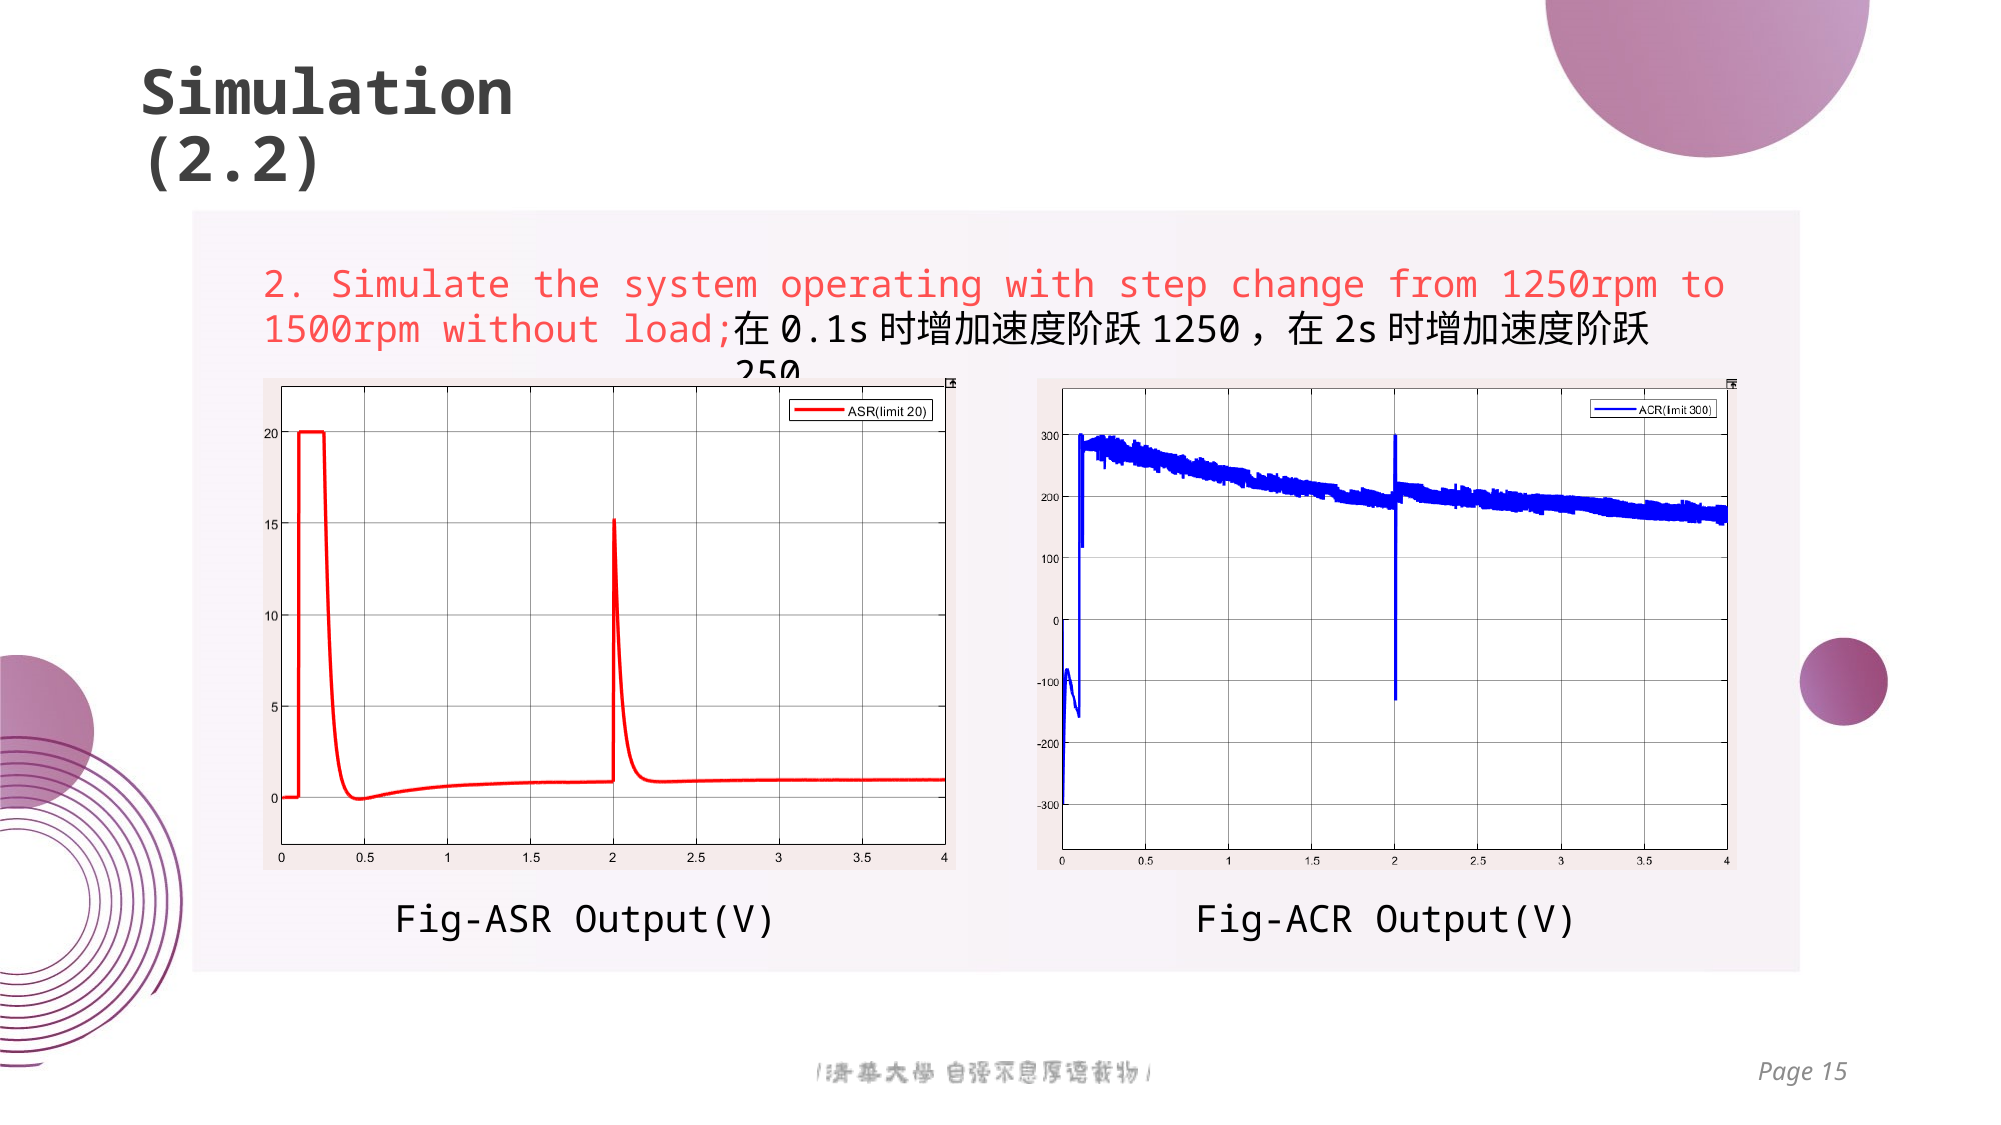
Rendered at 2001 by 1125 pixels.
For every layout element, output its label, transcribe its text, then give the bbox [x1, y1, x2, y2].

slide_number Page 15 [1412, 1042, 1863, 1103]
text_box 在0.1s时增加速度阶跃1250，在2s时增加速度阶跃250 [719, 297, 1708, 403]
text_box Fig-ASR Output(V) [379, 887, 792, 947]
text_box Fig-ACR Output(V) [1180, 888, 1593, 948]
title Simulation (2.2) [124, 79, 704, 176]
text_box 2. Simulate the system operating with step change from 1250rpm to 1500rpm without load; [248, 252, 1752, 357]
picture [0, 0, 2001, 1125]
